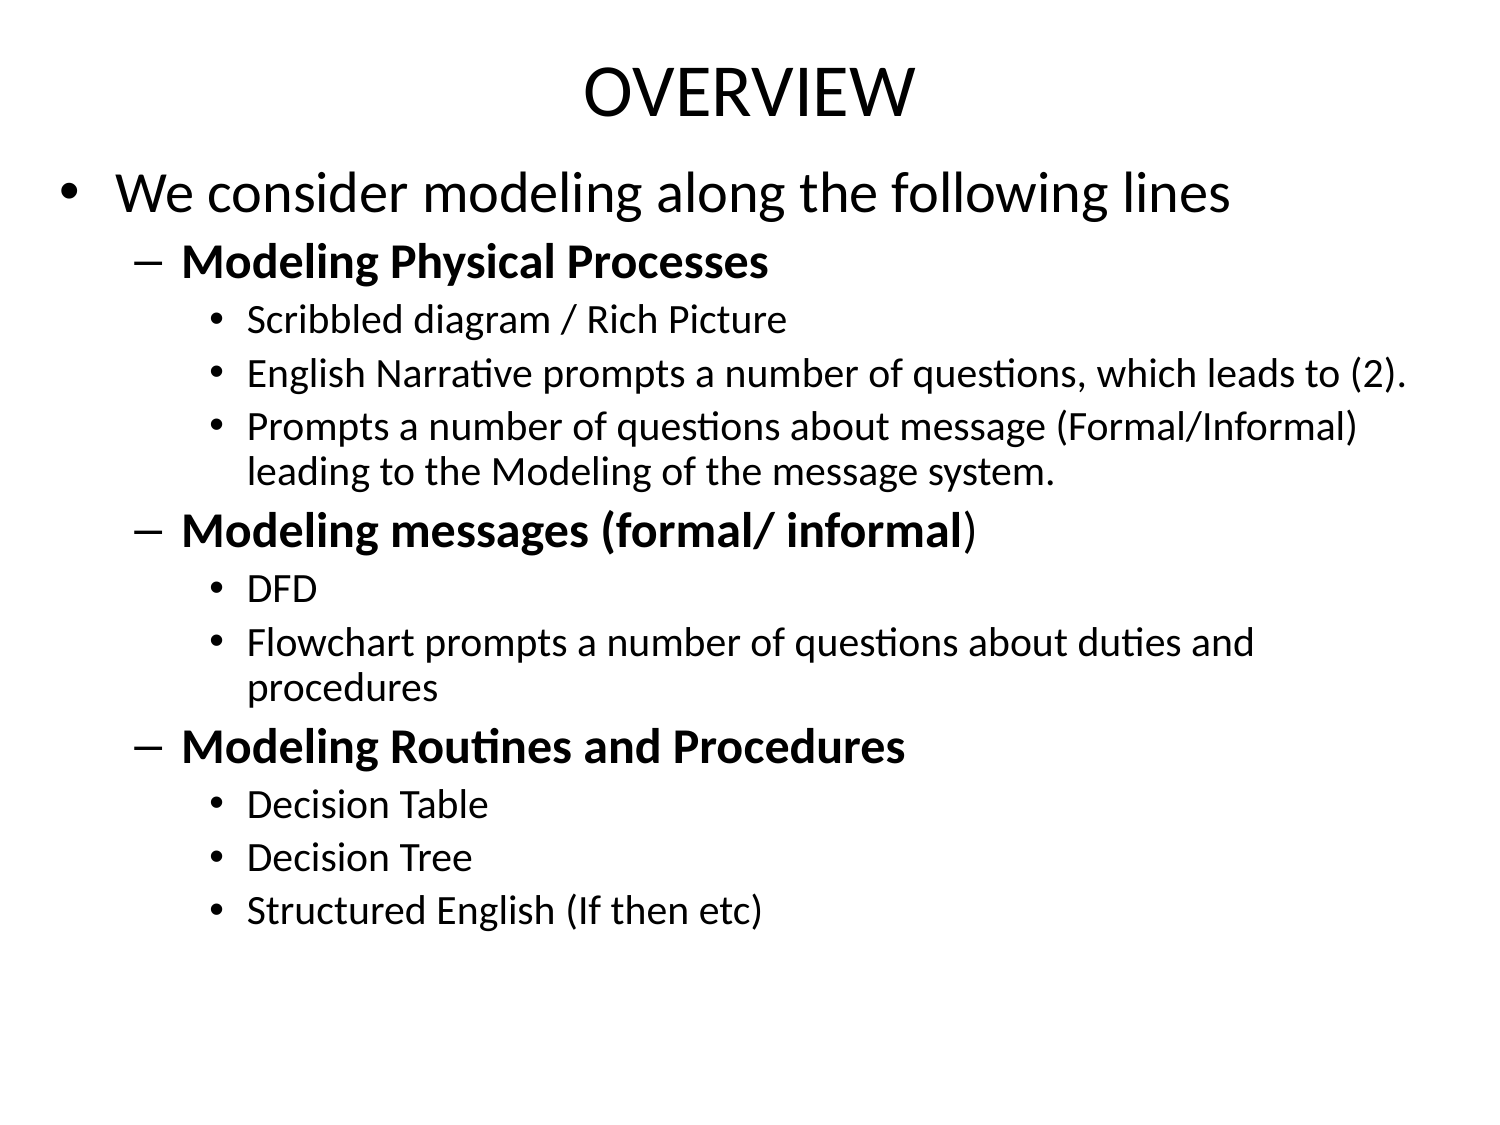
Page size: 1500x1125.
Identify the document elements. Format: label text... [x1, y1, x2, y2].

list We consider modeling along the following lines Modeling Physical Processes Scribbled diagram / Rich Picture English Narrative prompts a number of questions, which leads to (2). Prompts a number of questions about message (Formal/Informal) leading to the Modeling of the message system. Modeling messages (formal/ informal) DFD Flowchart prompts a number of questions about duties and procedures Modeling Routines and Procedures Decision Table Decision Tree Structured English (If then etc) [59, 162, 1410, 1096]
title OVERVIEW [75, 45, 1425, 137]
